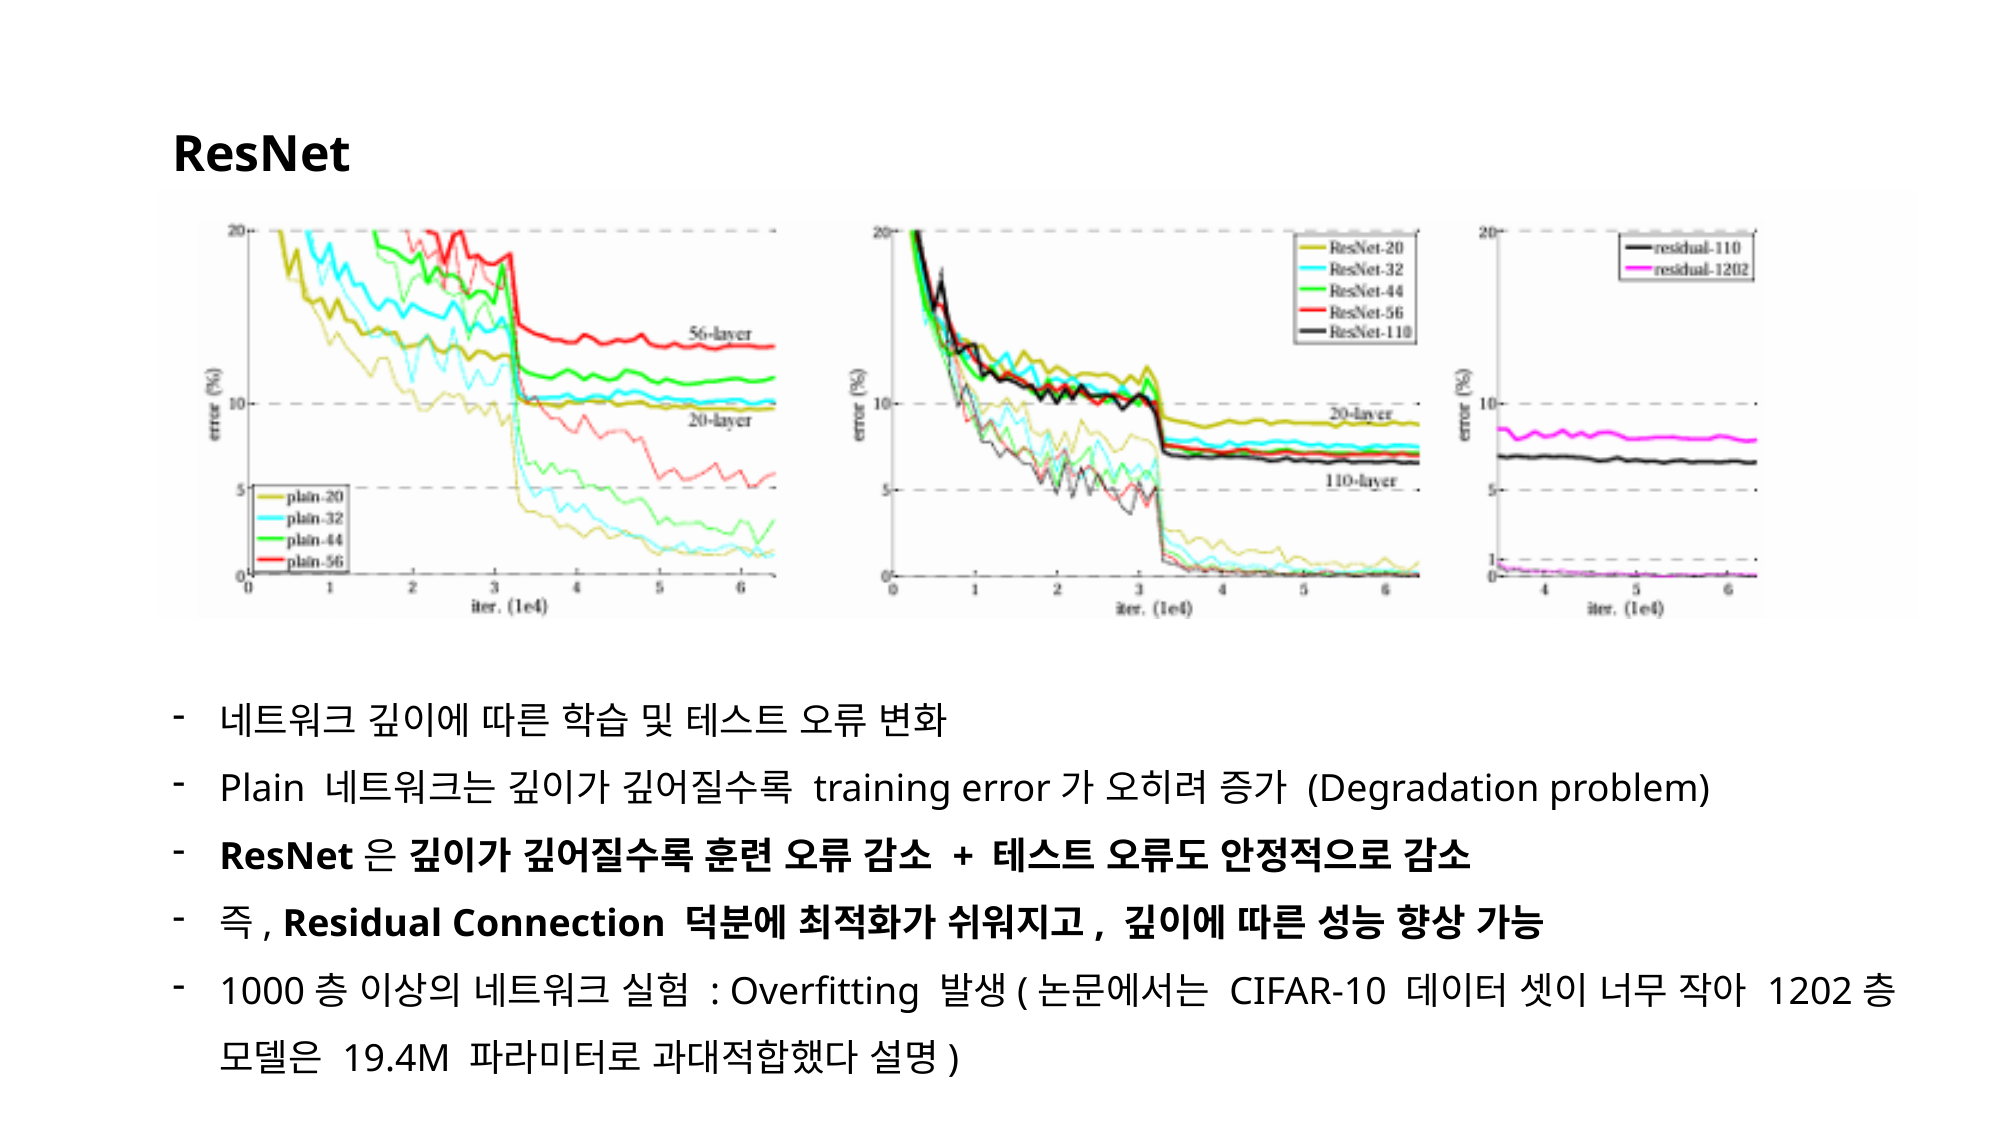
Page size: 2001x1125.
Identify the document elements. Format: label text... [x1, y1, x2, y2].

text_box 네트워크 깊이에 따른 학습 및 테스트 오류 변화 Plain 네트워크는 깊이가 깊어질수록 training error가 오히려 증가 (Degradation problem) ResNet은 깊이가 깊어질수록 훈련 오류 감소 + 테스트 오류도 안정적으로 감소 즉, Residual Connection 덕분에 최적화가 쉬워지고, 깊이에 따른 성능 향상 가능 1000층 이상의 네트워크 실험 : Overfitting 발생(논문에서는 CIFAR-10 데이터 셋이 너무 작아 1202층 모델은 19.4M 파라미터로 과대적합했다 설명) [157, 666, 1941, 1087]
text_box ResNet [157, 114, 648, 189]
picture [157, 189, 1918, 619]
